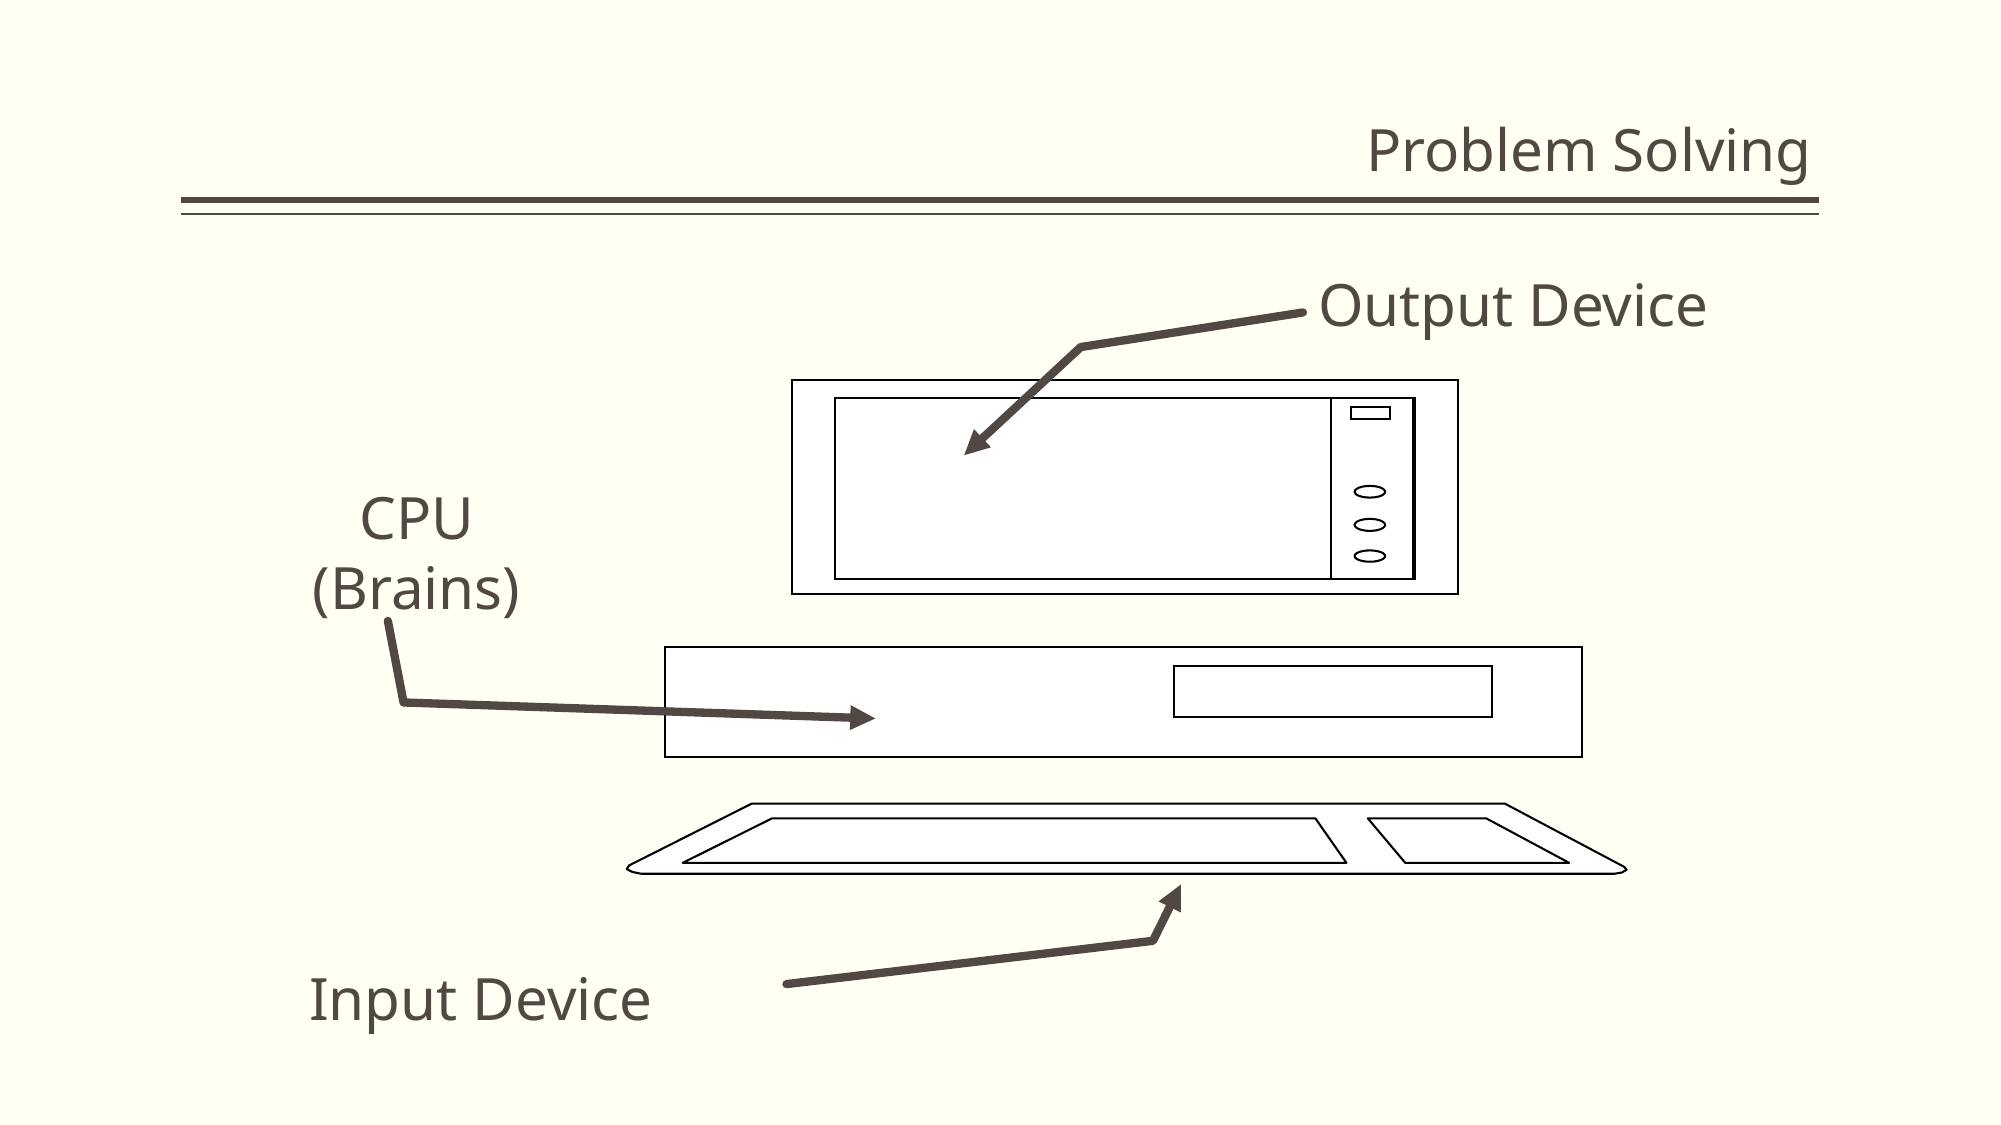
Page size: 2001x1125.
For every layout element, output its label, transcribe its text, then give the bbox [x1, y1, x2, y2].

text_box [792, 380, 1459, 595]
text_box CPU (Brains) [298, 474, 536, 629]
text_box Output Device [1303, 260, 1723, 345]
text_box [387, 620, 659, 712]
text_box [626, 803, 1628, 874]
text_box [1047, 312, 1303, 378]
title Problem Solving [99, 29, 1827, 192]
text_box Input Device [294, 954, 668, 1040]
text_box [786, 884, 1181, 985]
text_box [665, 647, 1582, 758]
